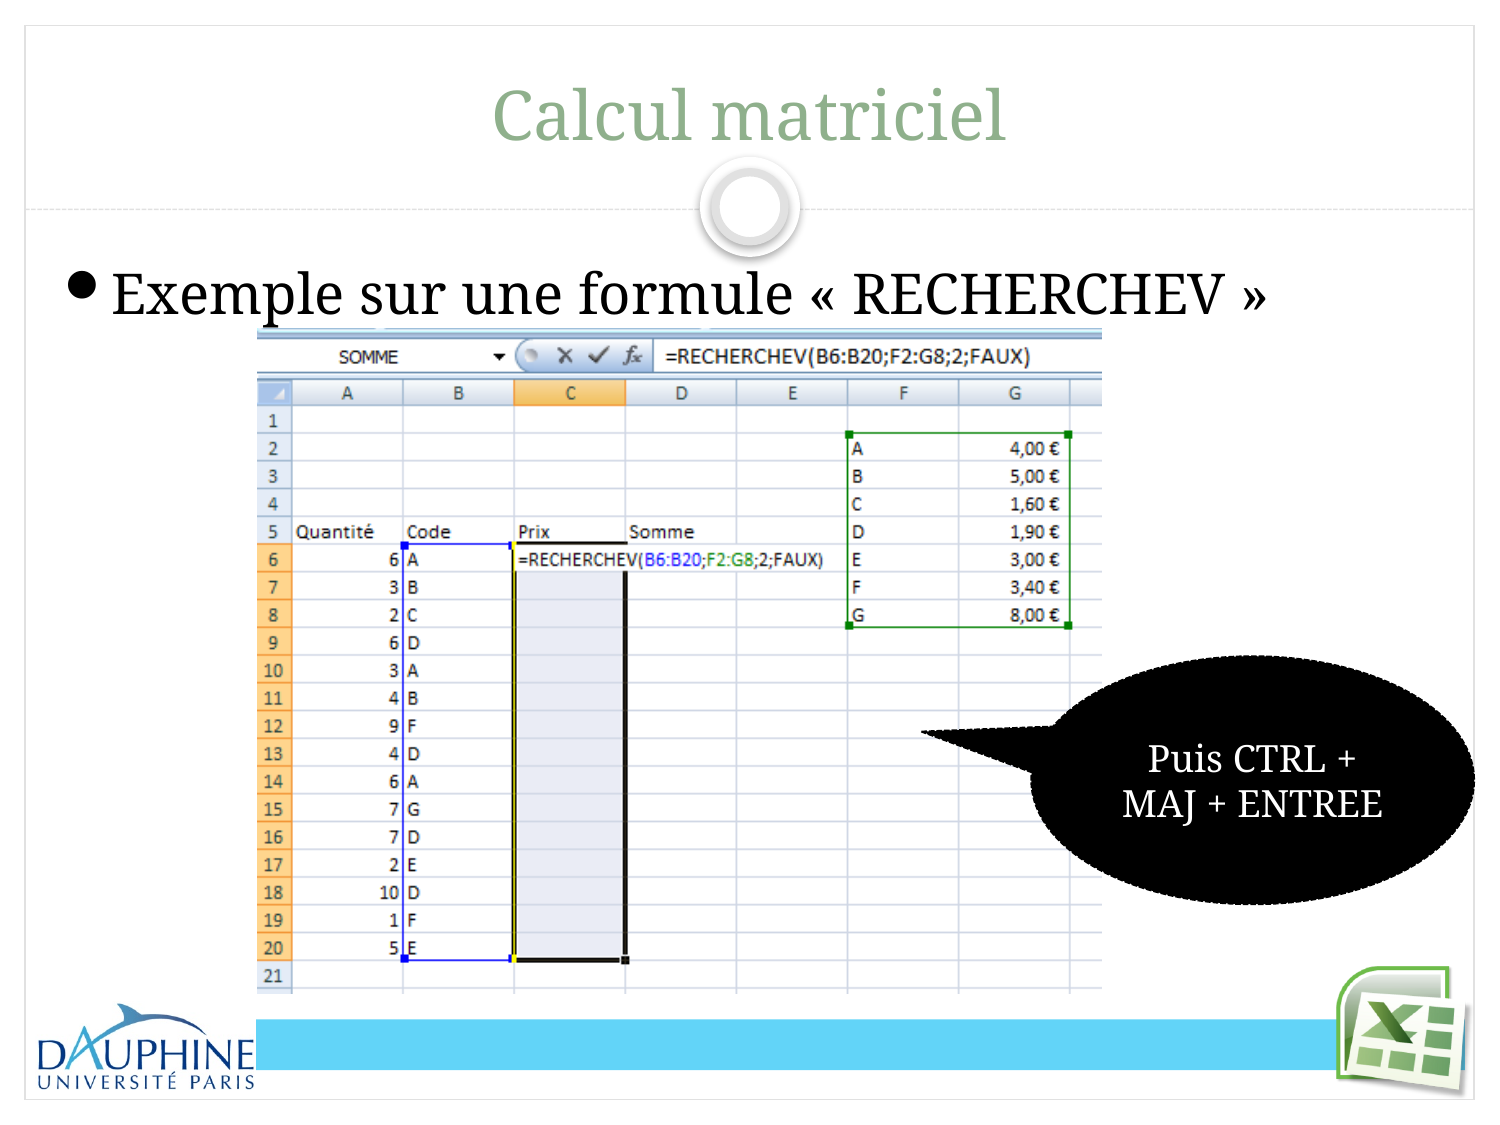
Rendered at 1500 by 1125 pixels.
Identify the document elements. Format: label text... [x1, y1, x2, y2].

title Calcul matriciel [49, 37, 1450, 162]
list Exemple sur une formule « RECHERCHEV » [49, 250, 1445, 1001]
picture [1324, 949, 1477, 1102]
picture [35, 1001, 256, 1090]
text_box Puis CTRL + MAJ + ENTREE [1107, 655, 1476, 906]
picture [257, 327, 1102, 995]
